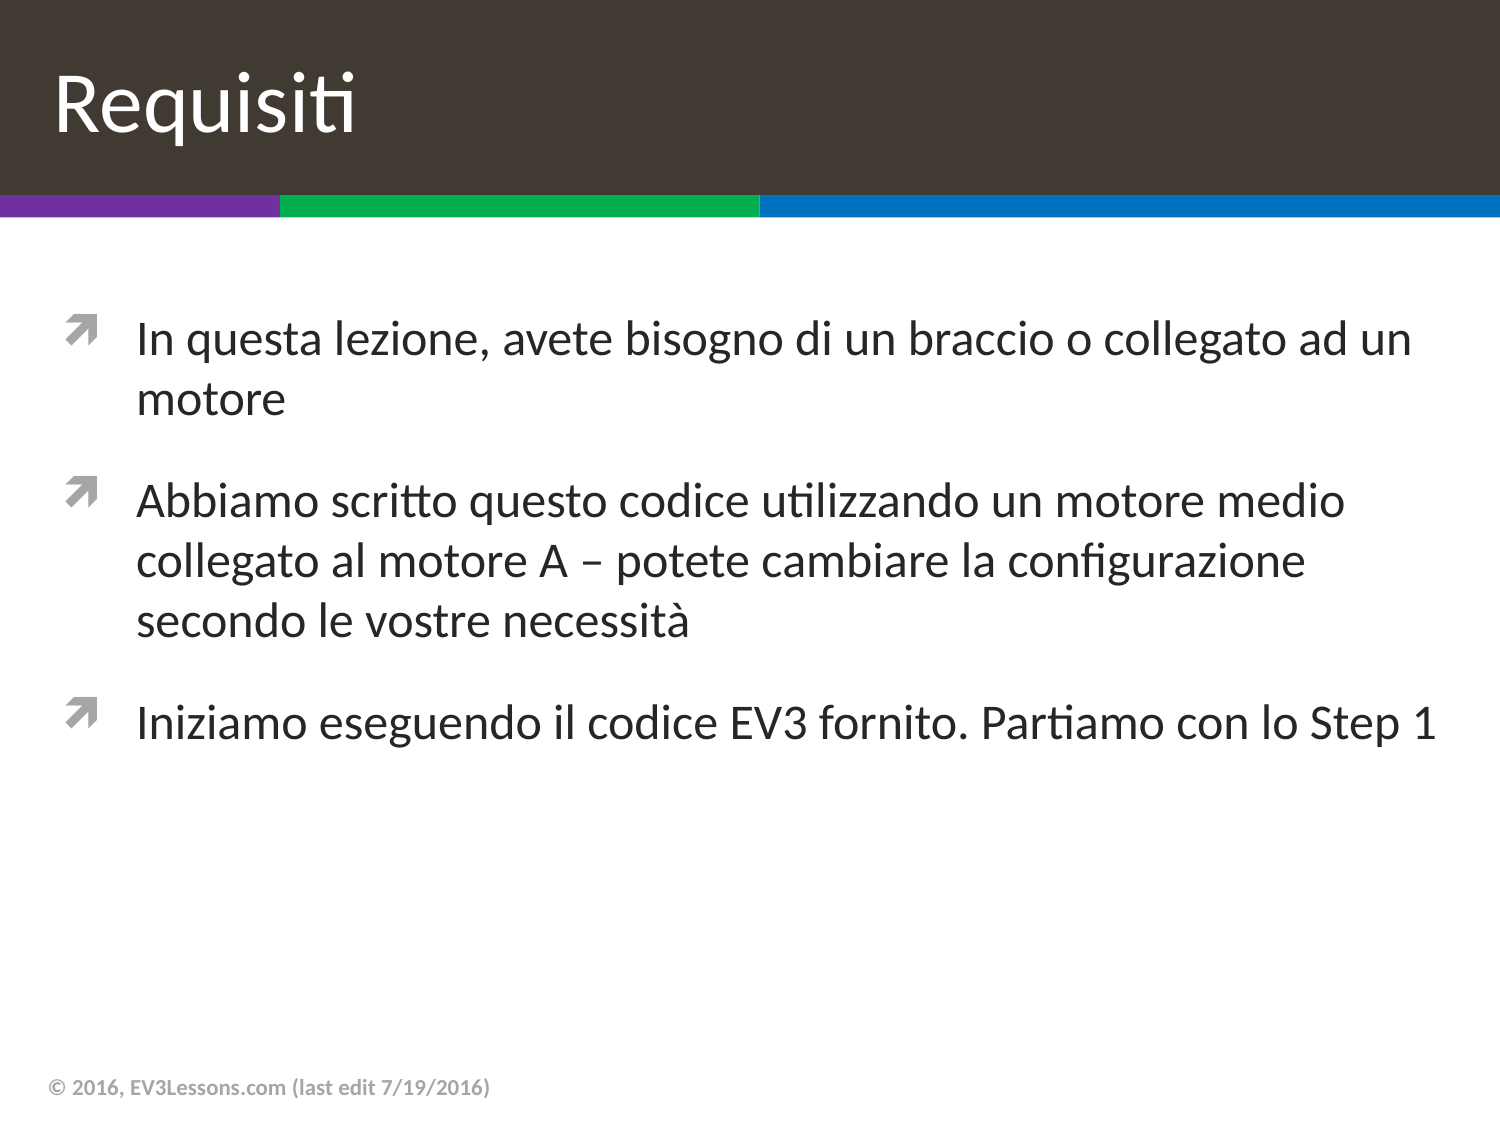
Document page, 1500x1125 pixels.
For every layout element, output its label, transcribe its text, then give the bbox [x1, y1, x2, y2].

list In questa lezione, avete bisogno di un braccio o collegato ad un motore Abbiamo scritto questo codice utilizzando un motore medio collegato al motore A – potete cambiare la configurazione secondo le vostre necessità Iniziamo eseguendo il codice EV3 fornito. Partiamo con lo Step 1 [46, 298, 1454, 1005]
footer © 2016, EV3Lessons.com (last edit 7/19/2016) [32, 1055, 1038, 1116]
title Requisiti [0, 0, 1500, 195]
